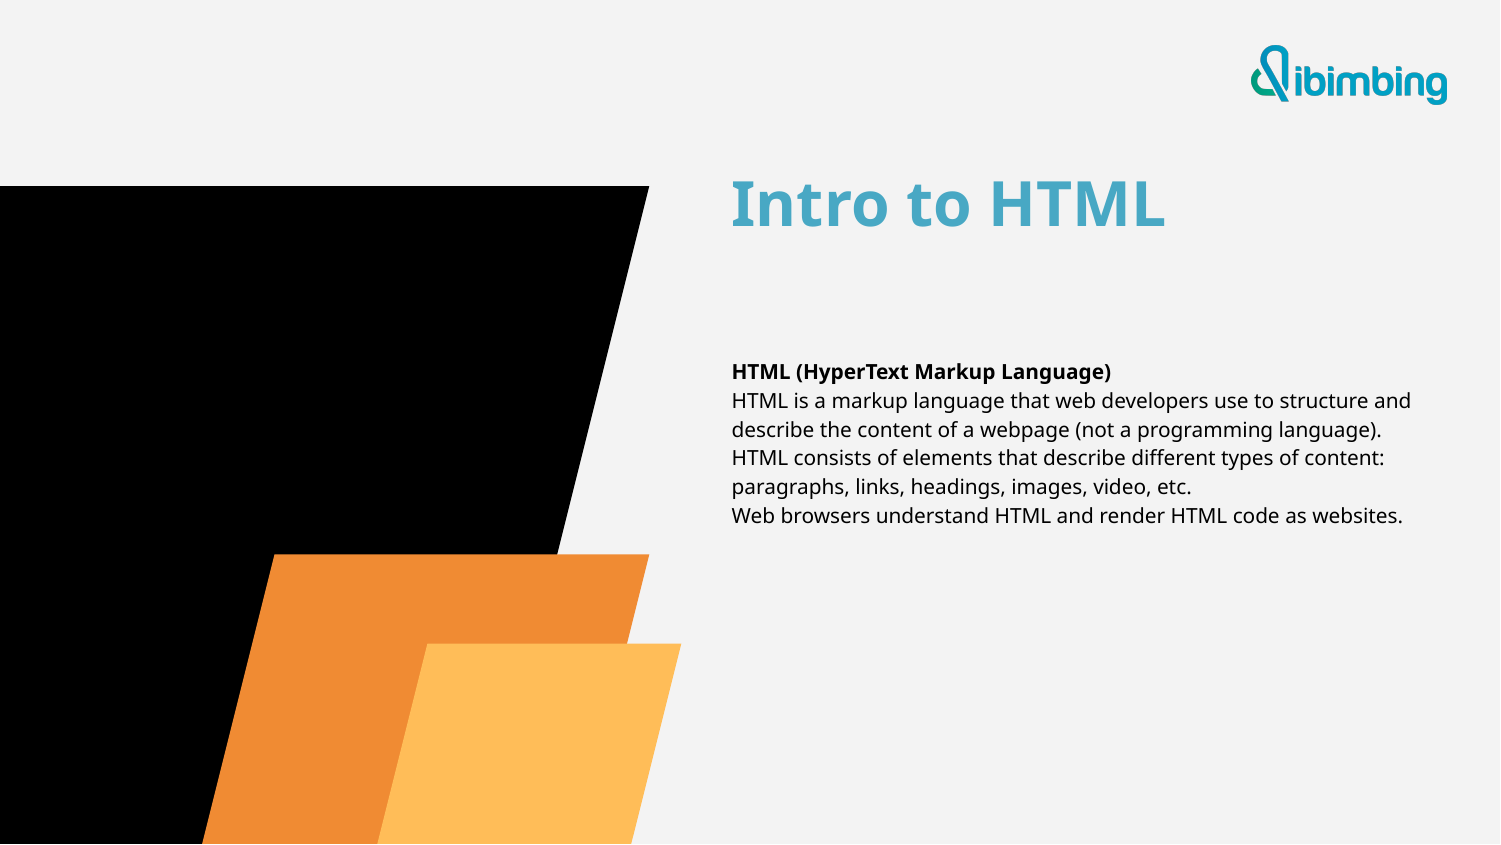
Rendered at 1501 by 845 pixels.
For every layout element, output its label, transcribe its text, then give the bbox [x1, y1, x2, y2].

picture [1251, 44, 1447, 105]
text_box Intro to HTML [716, 148, 1461, 242]
picture [1433, 78, 1441, 90]
text_box [202, 554, 650, 844]
text_box [377, 643, 682, 844]
text_box HTML (HyperText Markup Language) HTML is a markup language that web developers use to structure and describe the content of a webpage (not a programming language). HTML consists of elements that describe different types of content: paragraphs, links, headings, images, video, etc. Web browsers understand HTML and render HTML code as websites. [716, 340, 1447, 592]
text_box [0, 186, 650, 844]
